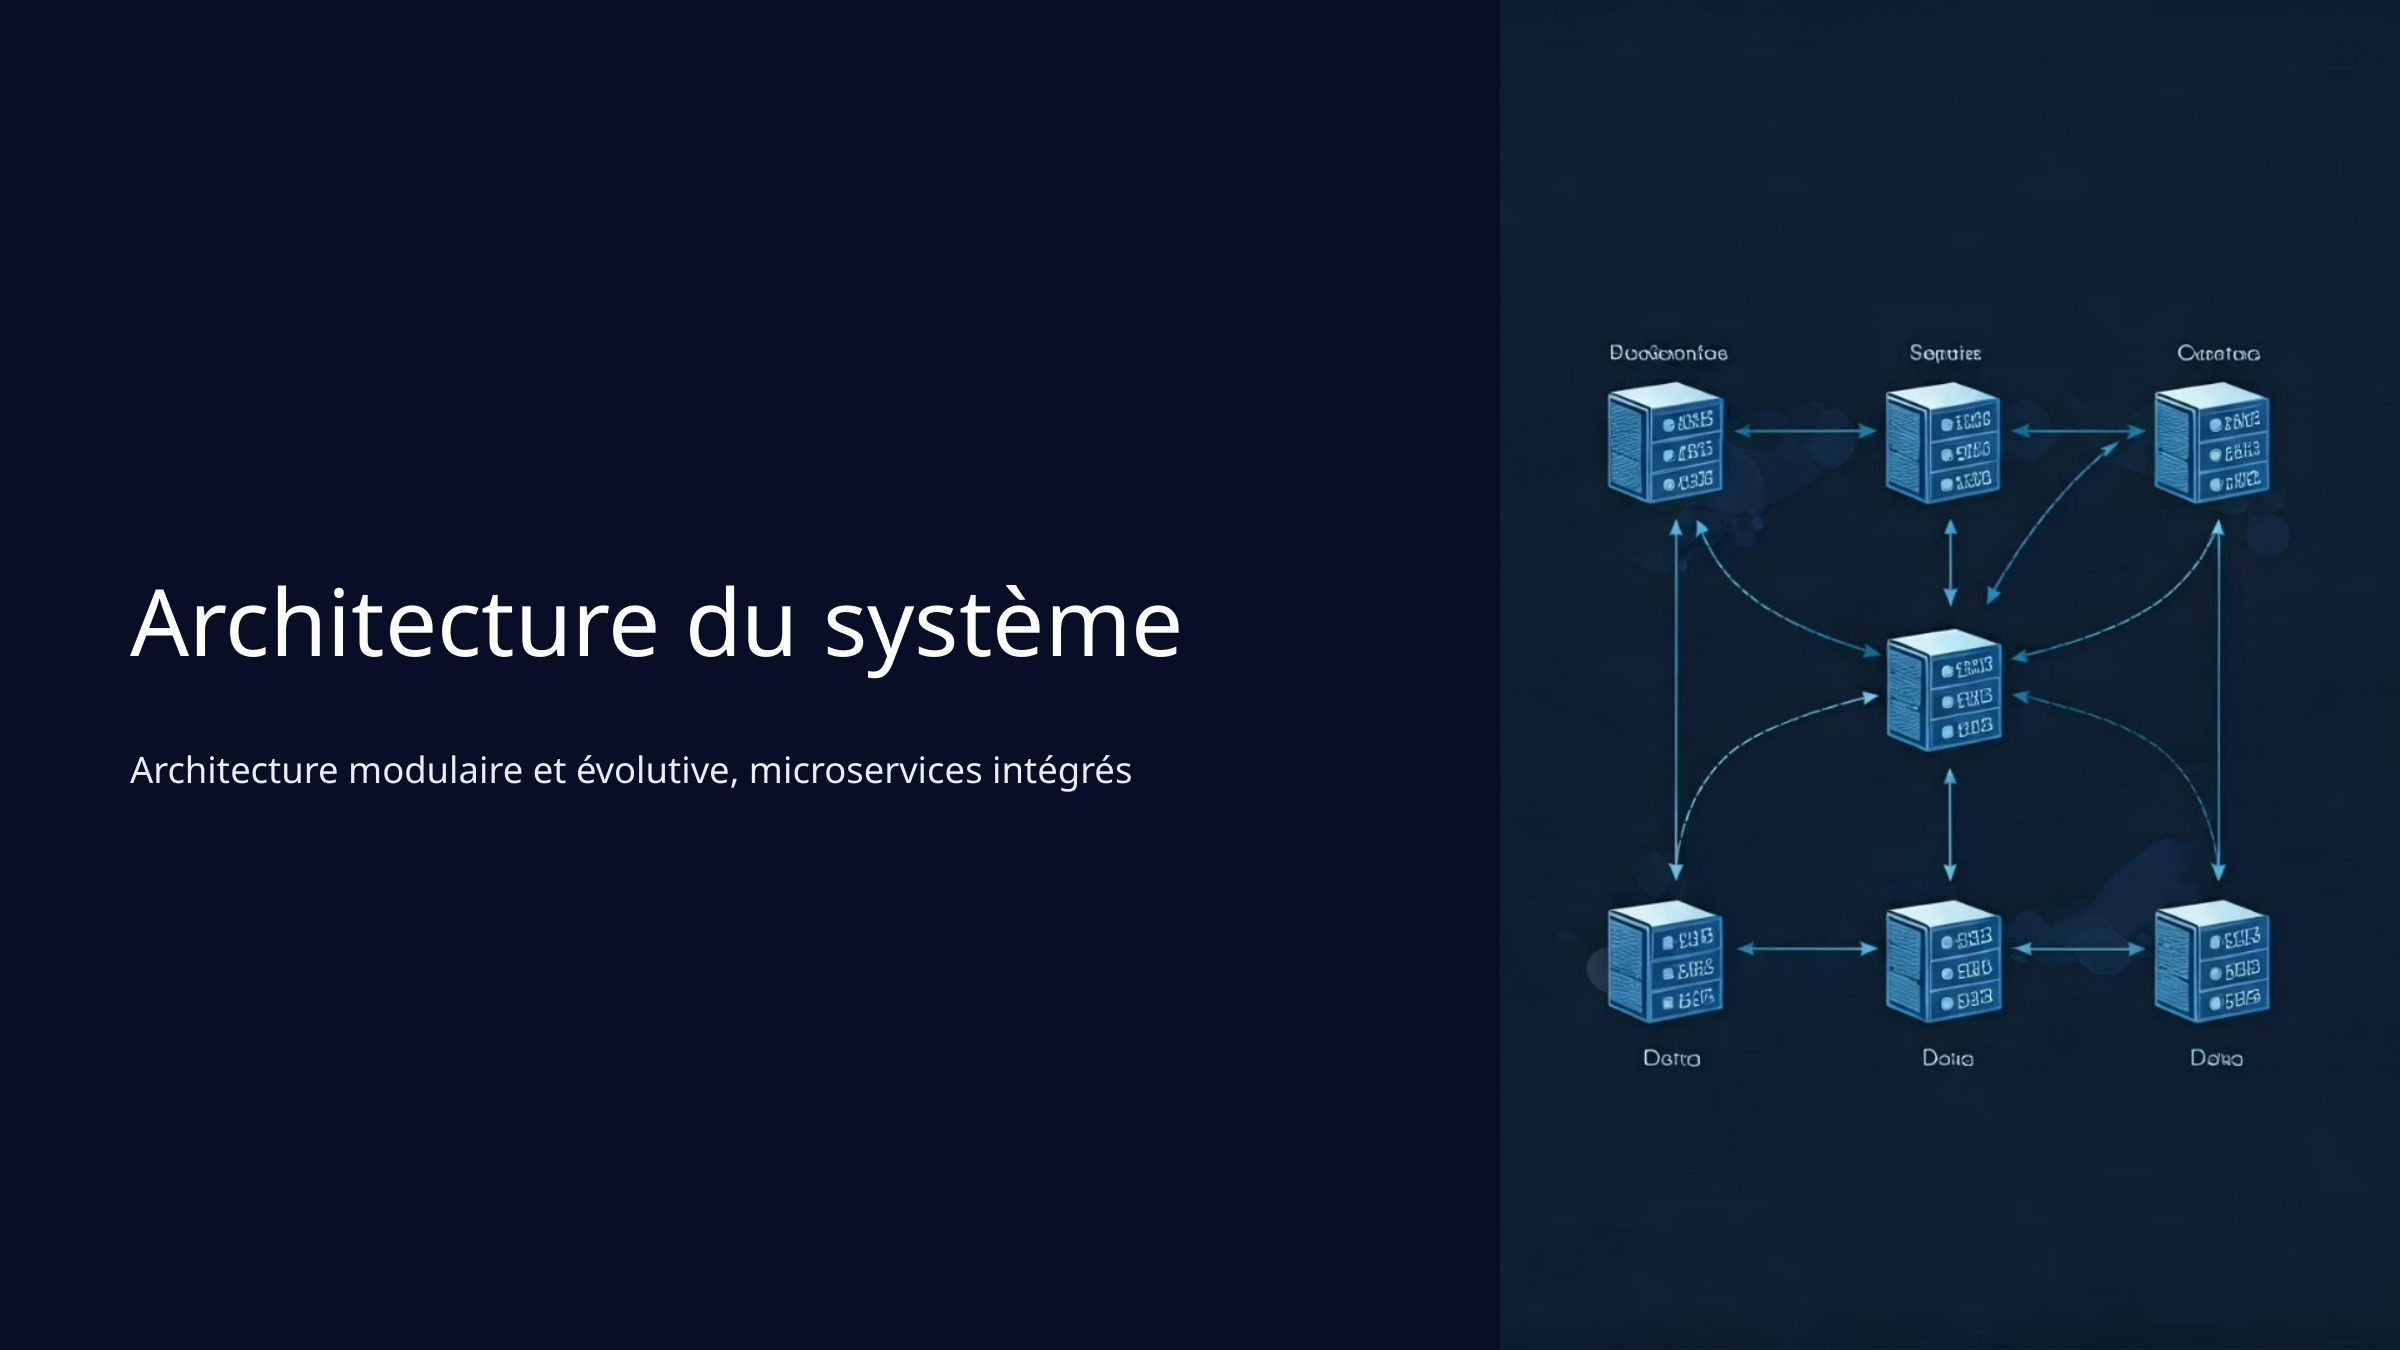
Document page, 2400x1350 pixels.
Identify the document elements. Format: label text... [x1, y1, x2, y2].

text_box Architecture modulaire et évolutive, microservices intégrés [130, 731, 1370, 791]
picture [1499, 0, 2400, 1350]
text_box Architecture du système [130, 559, 1211, 676]
